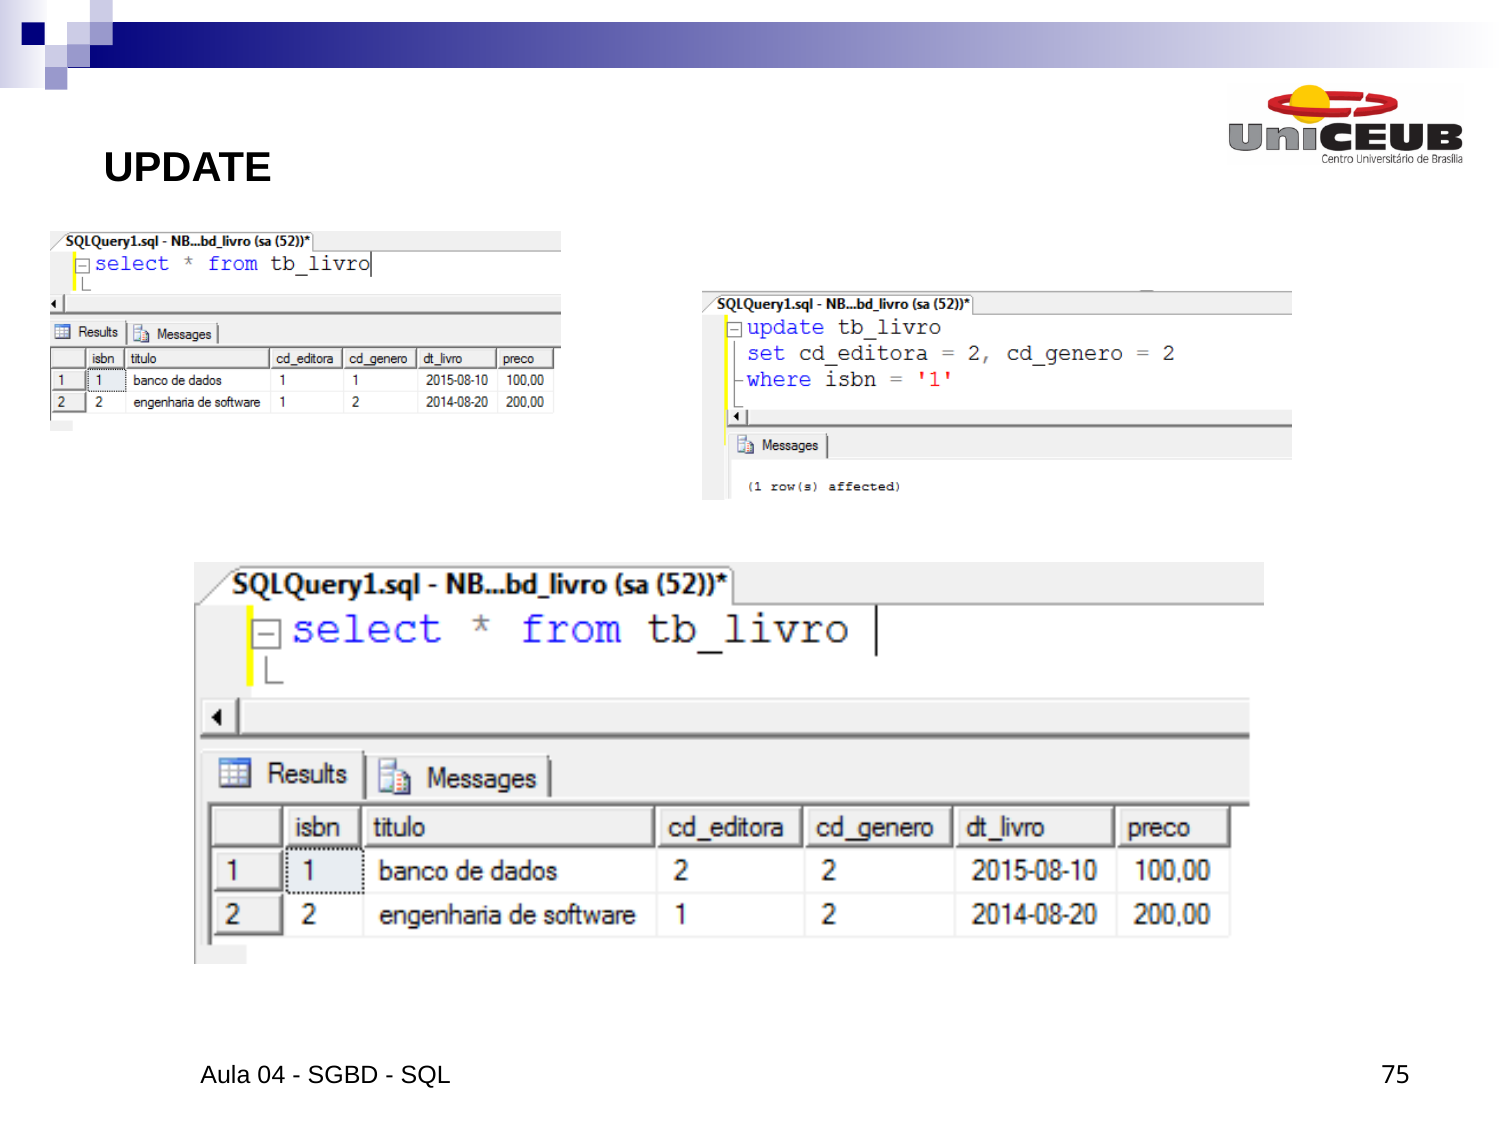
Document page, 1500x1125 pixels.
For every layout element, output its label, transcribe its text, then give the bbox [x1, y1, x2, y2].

picture [194, 562, 1264, 965]
picture [702, 290, 1292, 500]
footer Aula 04 - SGBD - SQL [88, 1021, 564, 1097]
text_box ‹#› [1074, 1024, 1425, 1100]
picture [1227, 83, 1464, 165]
text_box UPDATE [88, 131, 1093, 198]
picture [49, 231, 562, 431]
